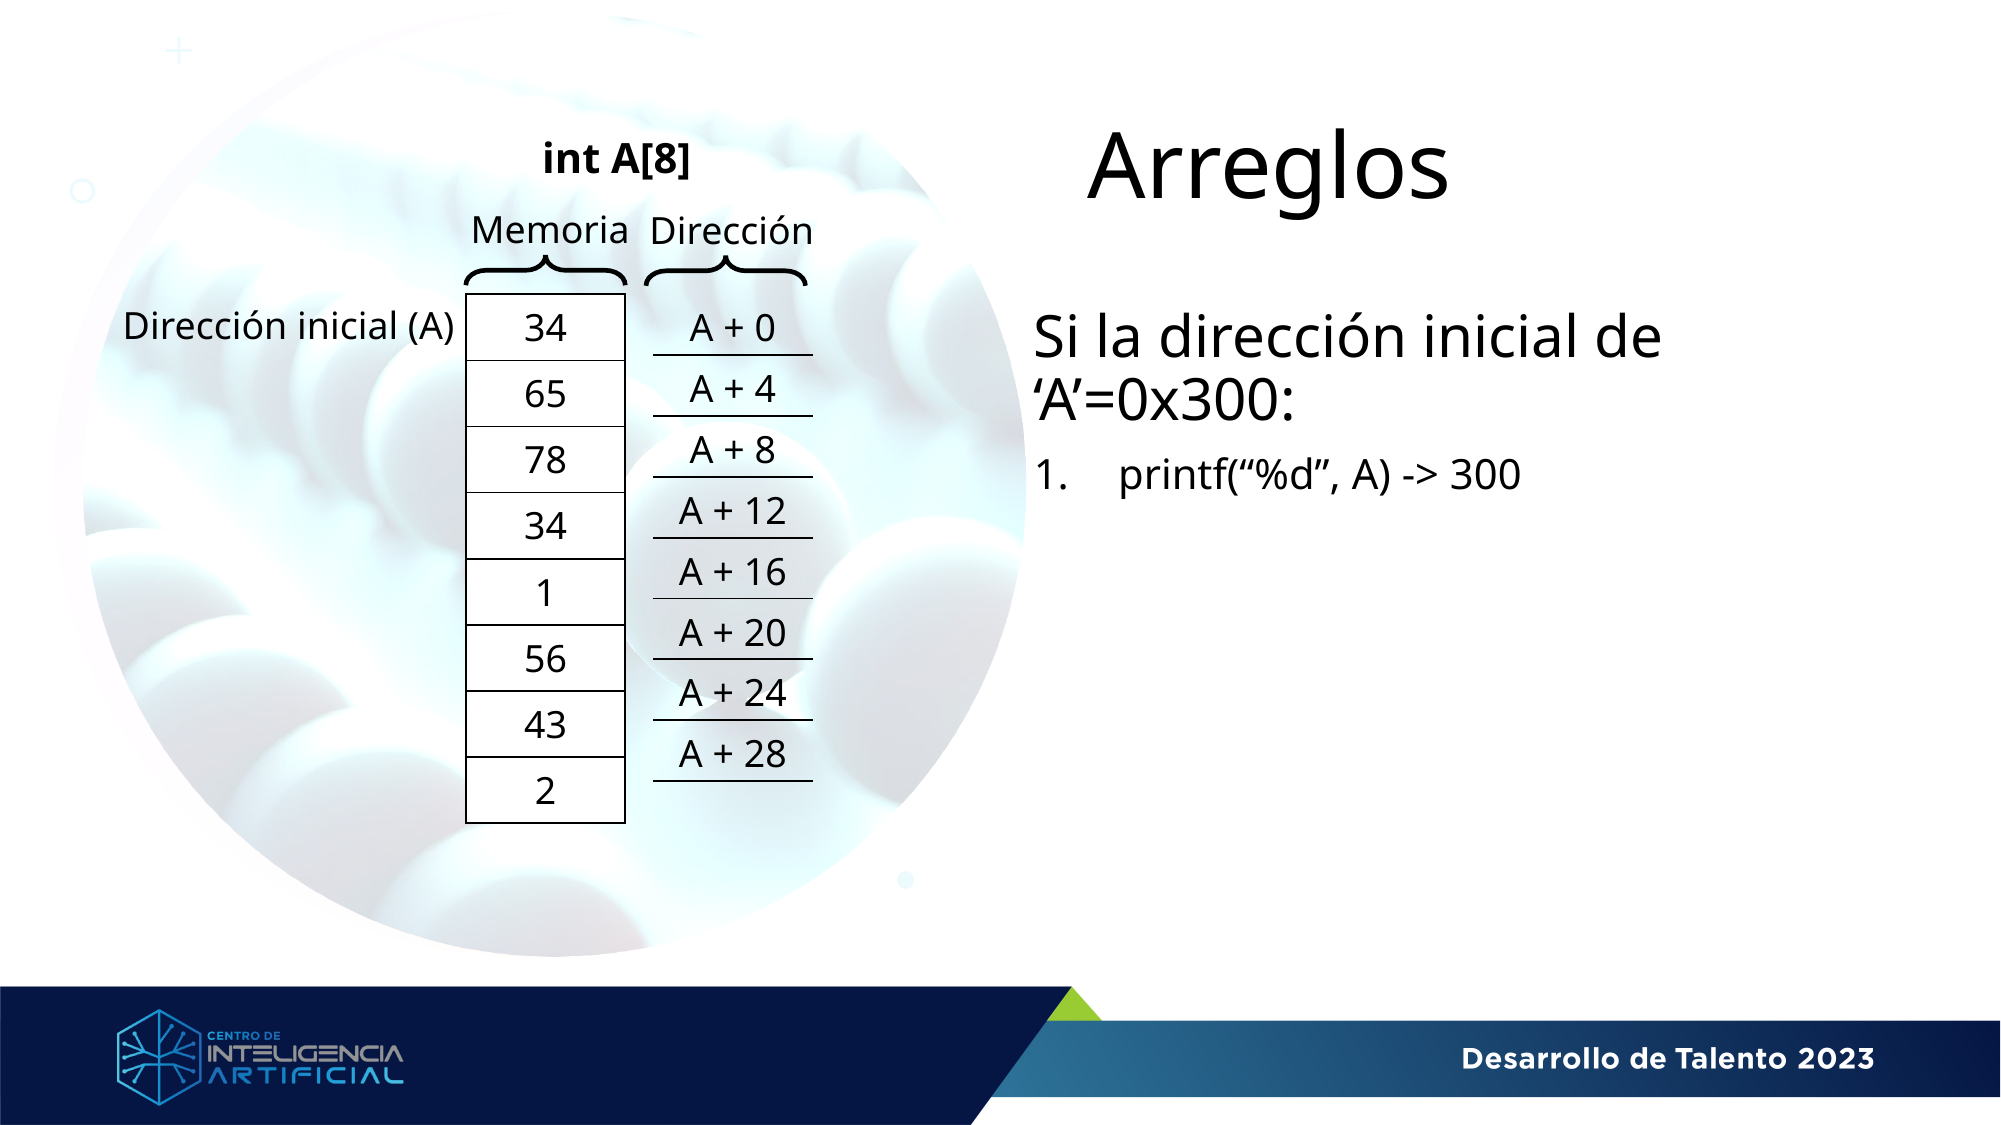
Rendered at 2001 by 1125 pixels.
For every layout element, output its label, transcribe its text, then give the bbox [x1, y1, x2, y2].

picture [0, 0, 2001, 1125]
list Si la dirección inicial de ‘A’=0x300: printf(“%d”, A) -> 300 [1073, 299, 1863, 974]
title Arreglos [1073, 59, 1863, 278]
